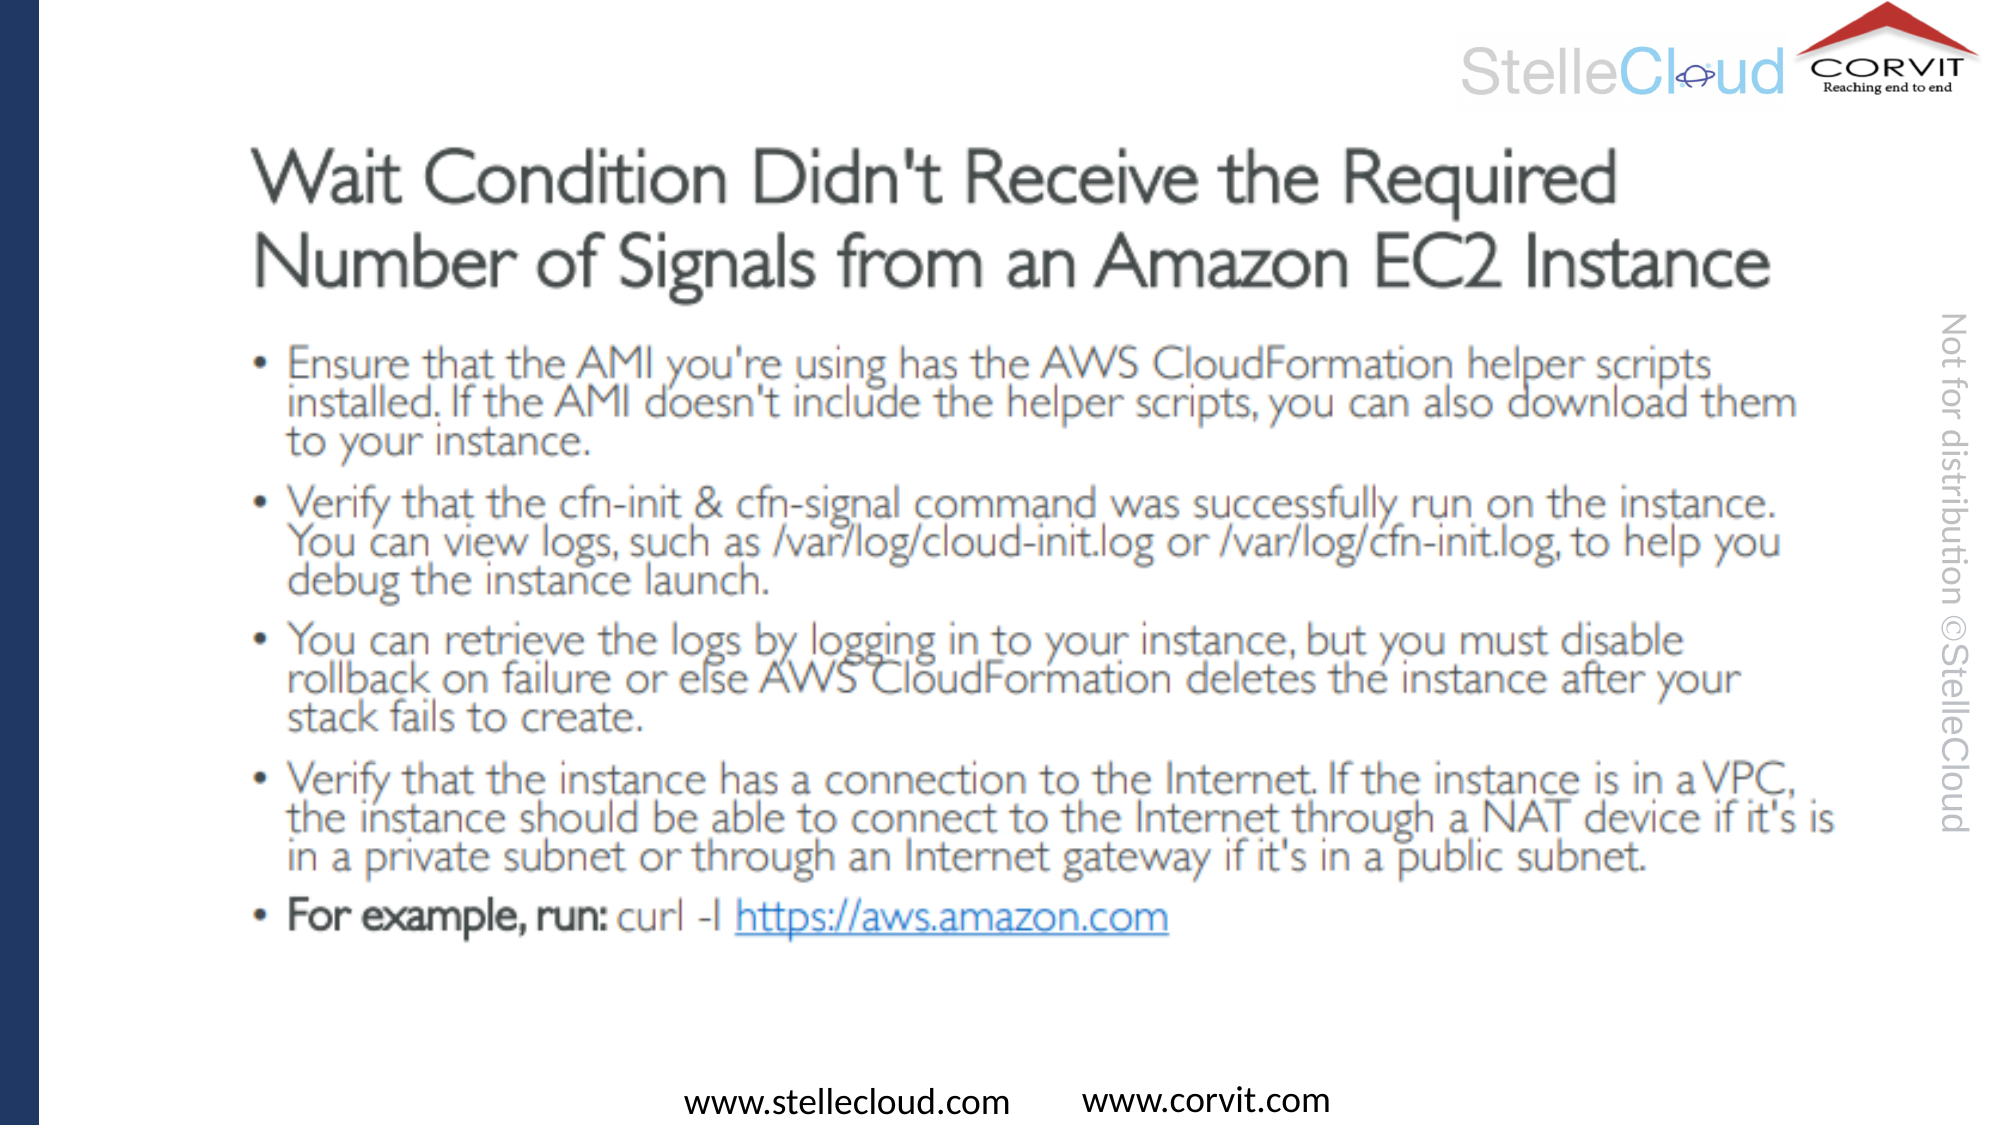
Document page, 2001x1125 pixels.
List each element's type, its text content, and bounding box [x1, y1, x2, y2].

picture [1455, 0, 1988, 111]
text_box www.corvit.com [1067, 1067, 1347, 1125]
text_box www.stellecloud.com [669, 1069, 1027, 1125]
picture [192, 141, 1864, 984]
text_box Not for distribution ⒸStelleCloud [1927, 297, 1988, 1125]
